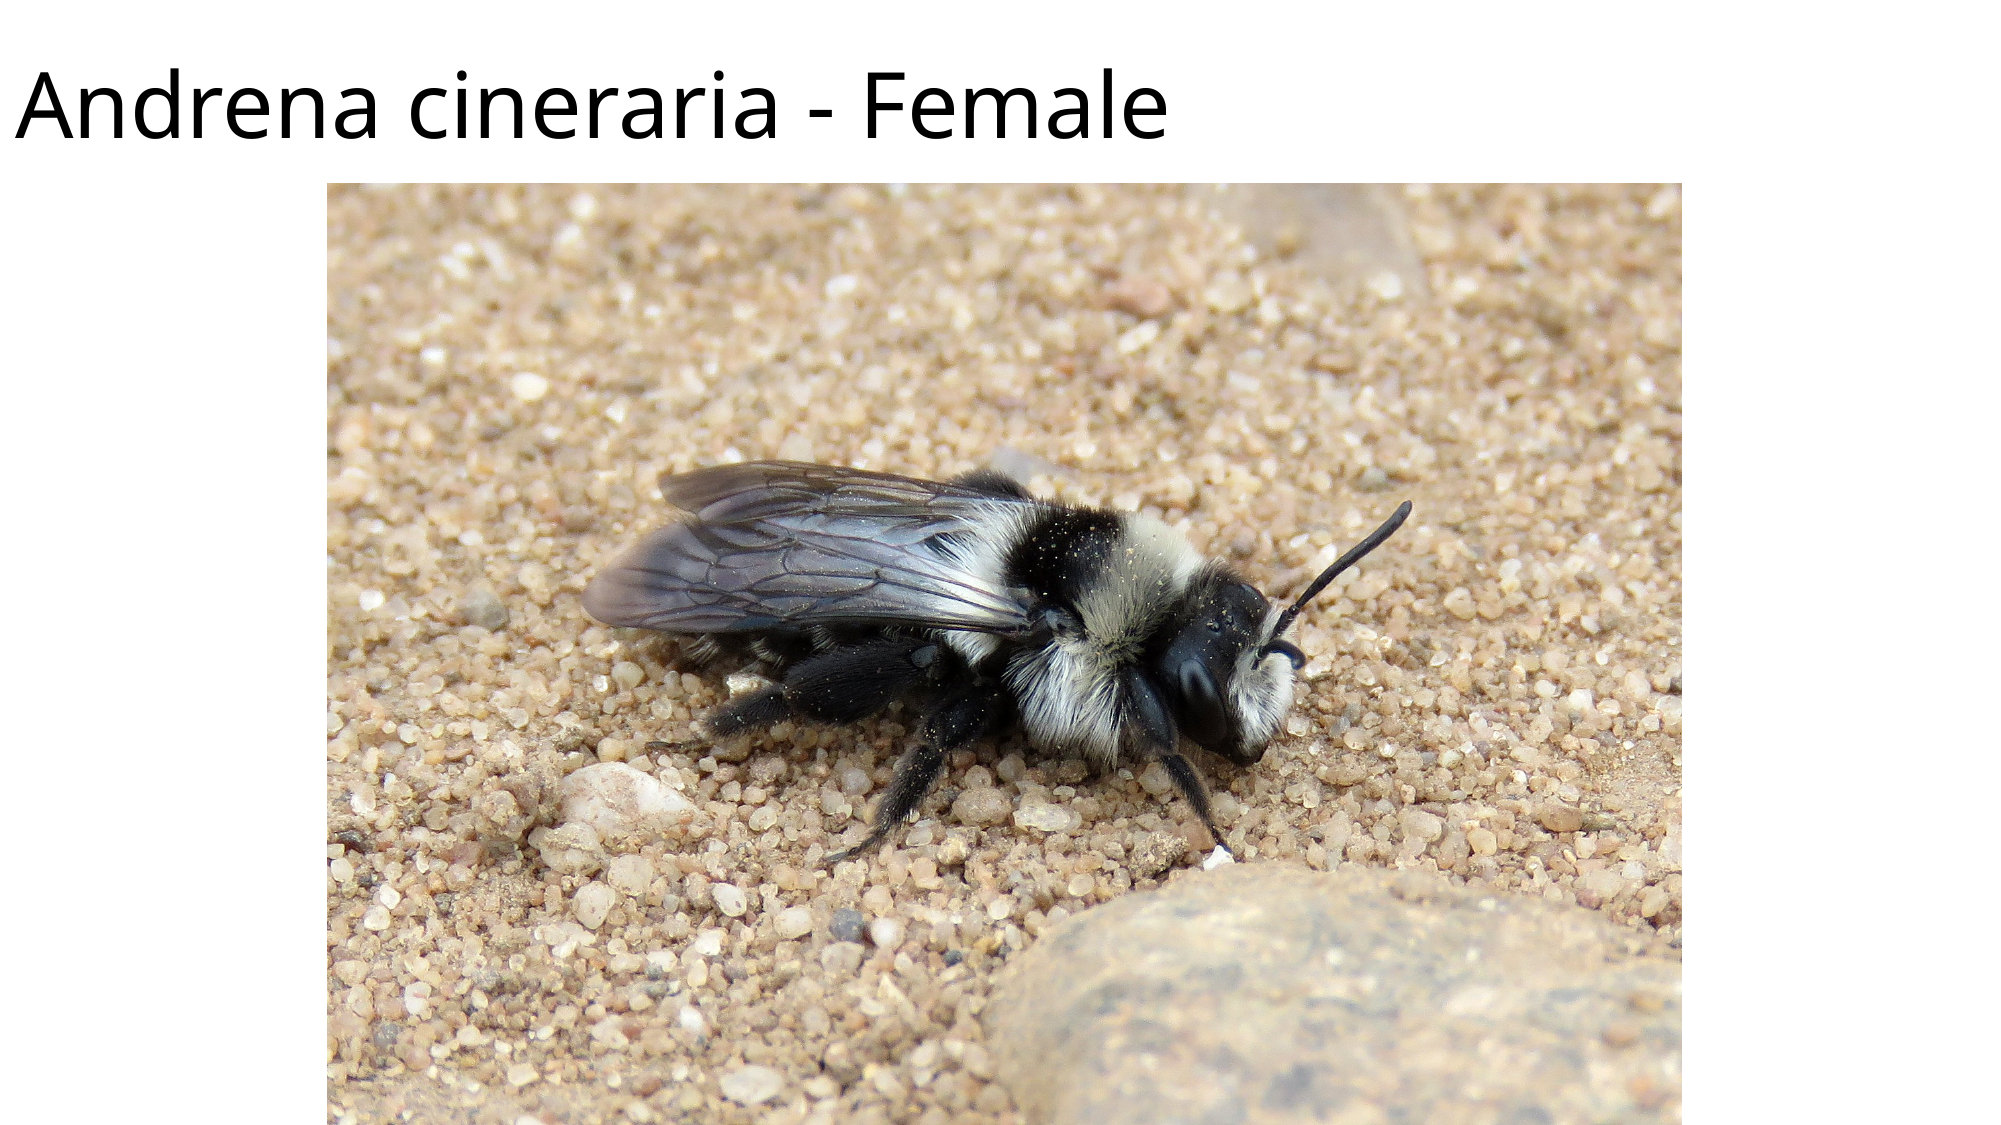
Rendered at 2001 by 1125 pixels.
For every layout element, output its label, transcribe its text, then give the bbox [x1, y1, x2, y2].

title Andrena cineraria - Female [0, 0, 1725, 218]
picture [327, 183, 1682, 1125]
